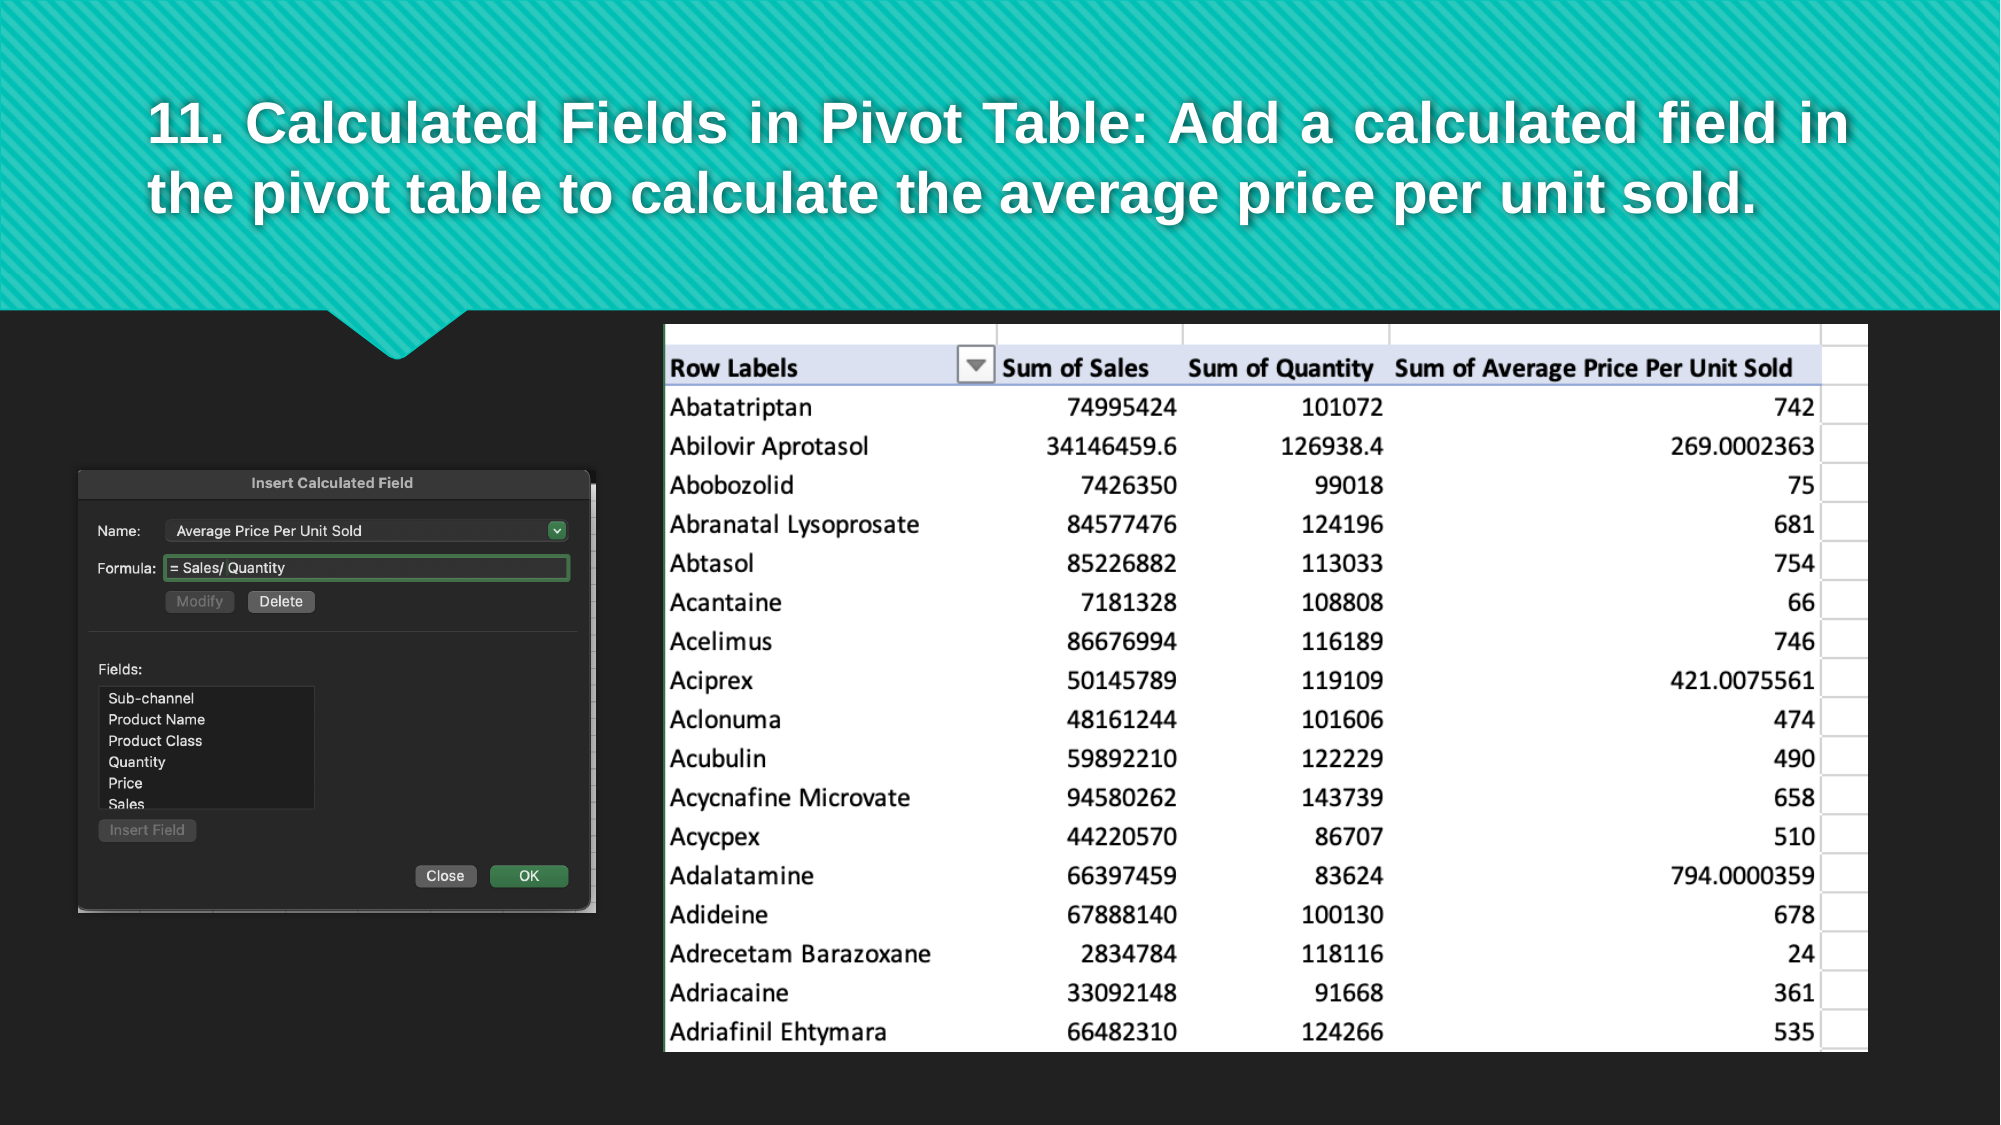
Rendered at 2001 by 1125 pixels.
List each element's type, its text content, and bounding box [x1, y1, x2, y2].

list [78, 469, 596, 914]
picture [662, 324, 1868, 1052]
title 11. Calculated Fields in Pivot Table: Add a calculated field in the pivot table to calculate the average price per unit sold. [132, 73, 1868, 233]
